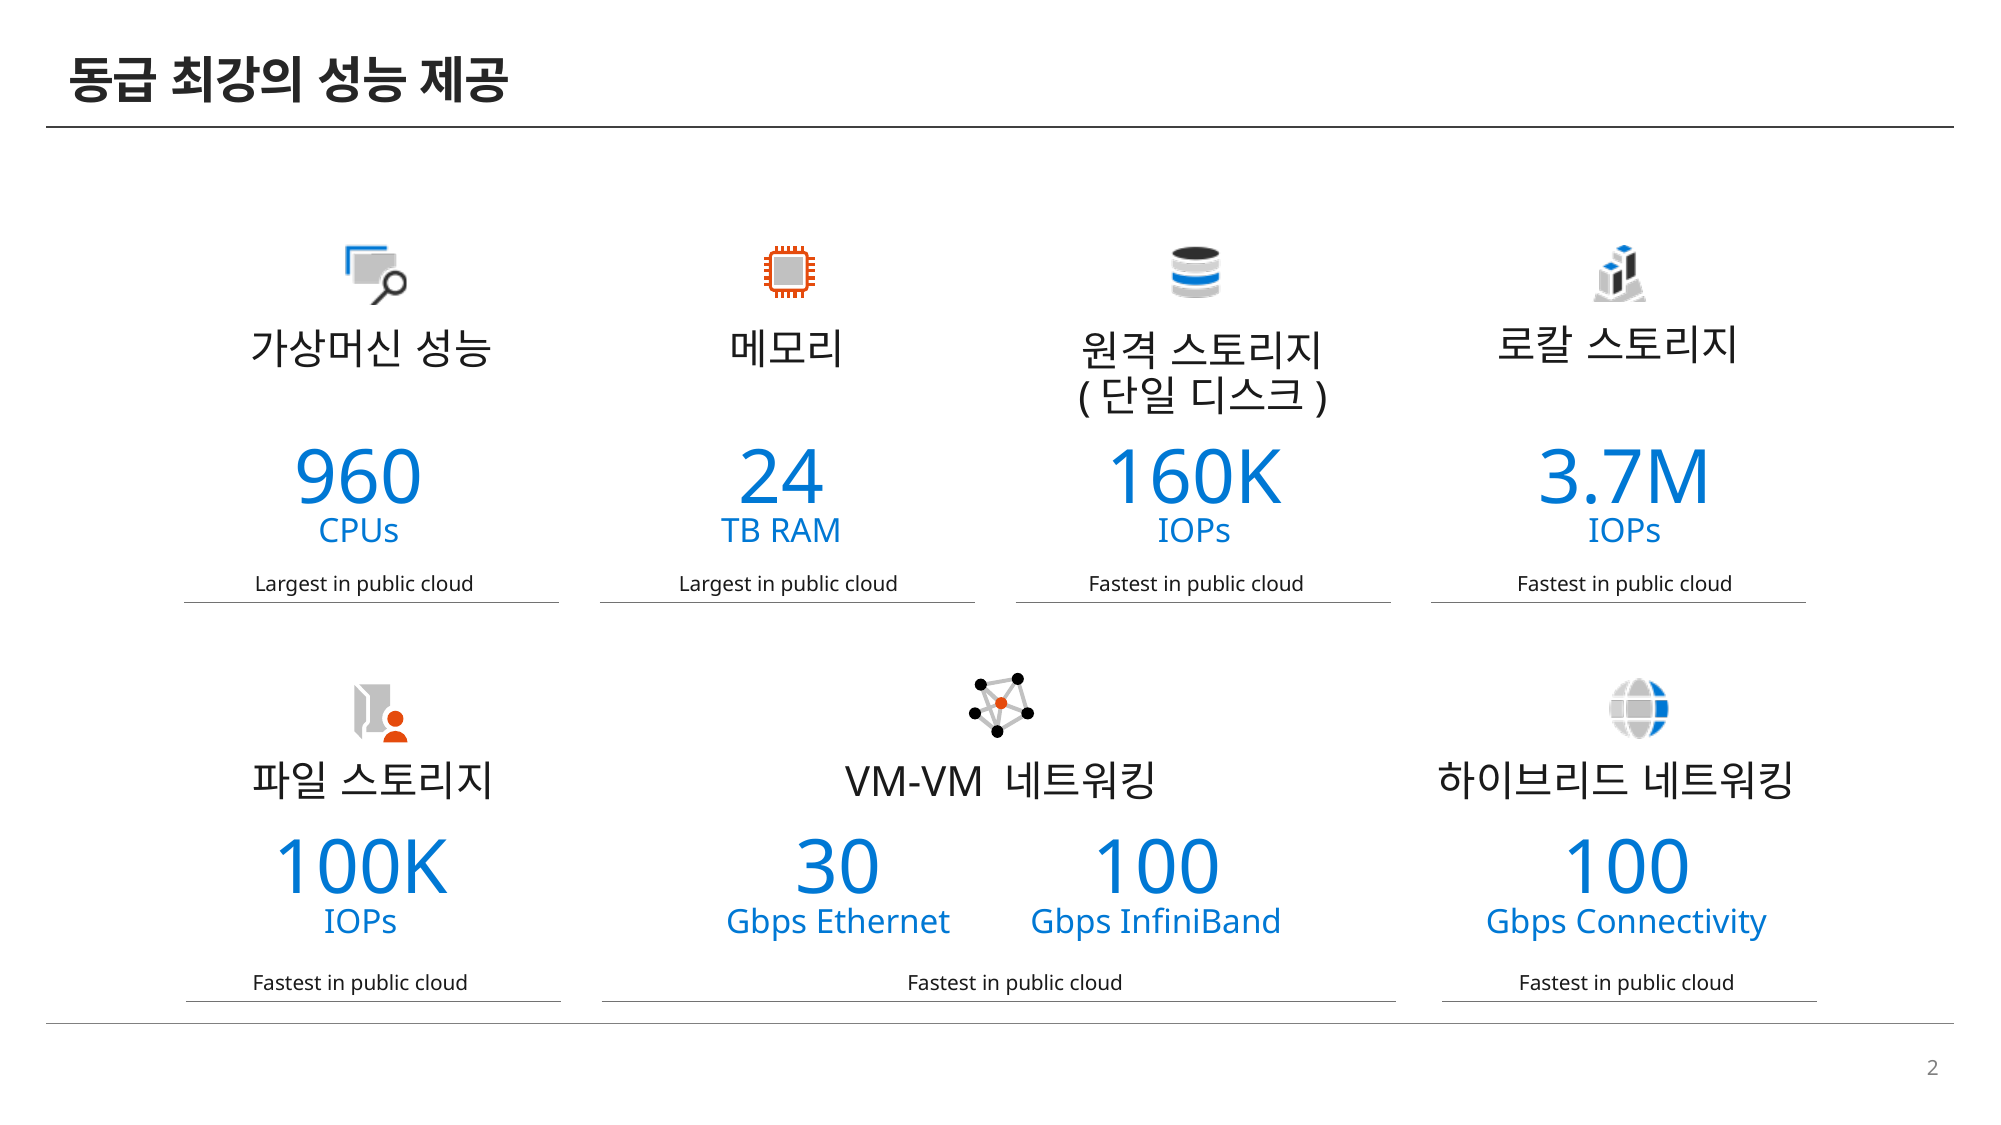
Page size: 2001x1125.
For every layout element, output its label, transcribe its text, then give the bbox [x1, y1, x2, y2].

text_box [1390, 676, 1844, 1003]
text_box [158, 682, 588, 1003]
title 동급 최강의 성능 제공 [68, 40, 1840, 125]
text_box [994, 243, 1395, 605]
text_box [1424, 245, 1826, 605]
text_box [158, 242, 559, 605]
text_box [581, 247, 982, 605]
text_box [601, 672, 1397, 1003]
